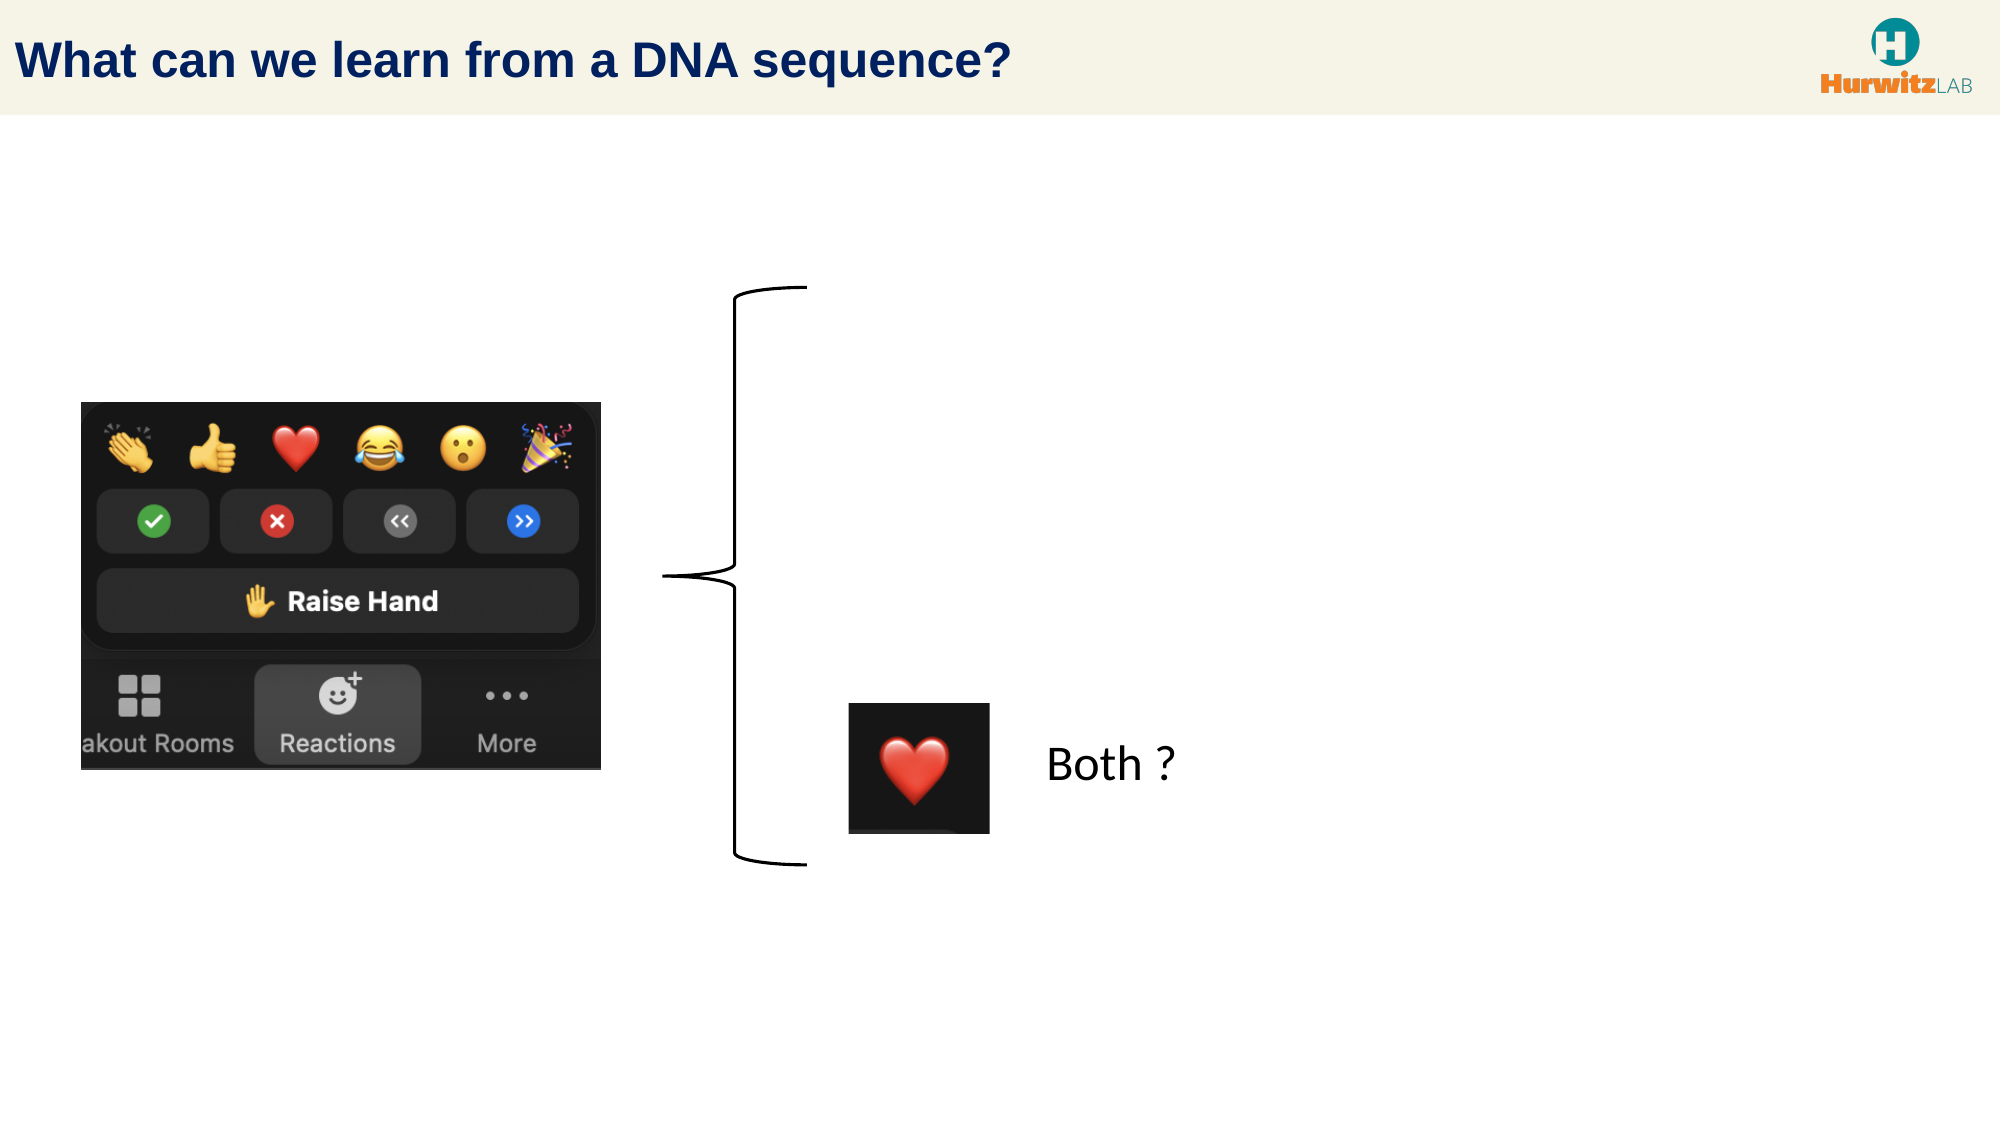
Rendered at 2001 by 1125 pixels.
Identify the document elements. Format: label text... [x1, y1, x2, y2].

picture [848, 698, 990, 834]
text_box [662, 285, 807, 867]
text_box What can we learn from a DNA sequence? [0, 0, 1813, 116]
picture [1813, 0, 2000, 152]
text_box Both ? [1031, 723, 1965, 798]
picture [81, 402, 601, 770]
